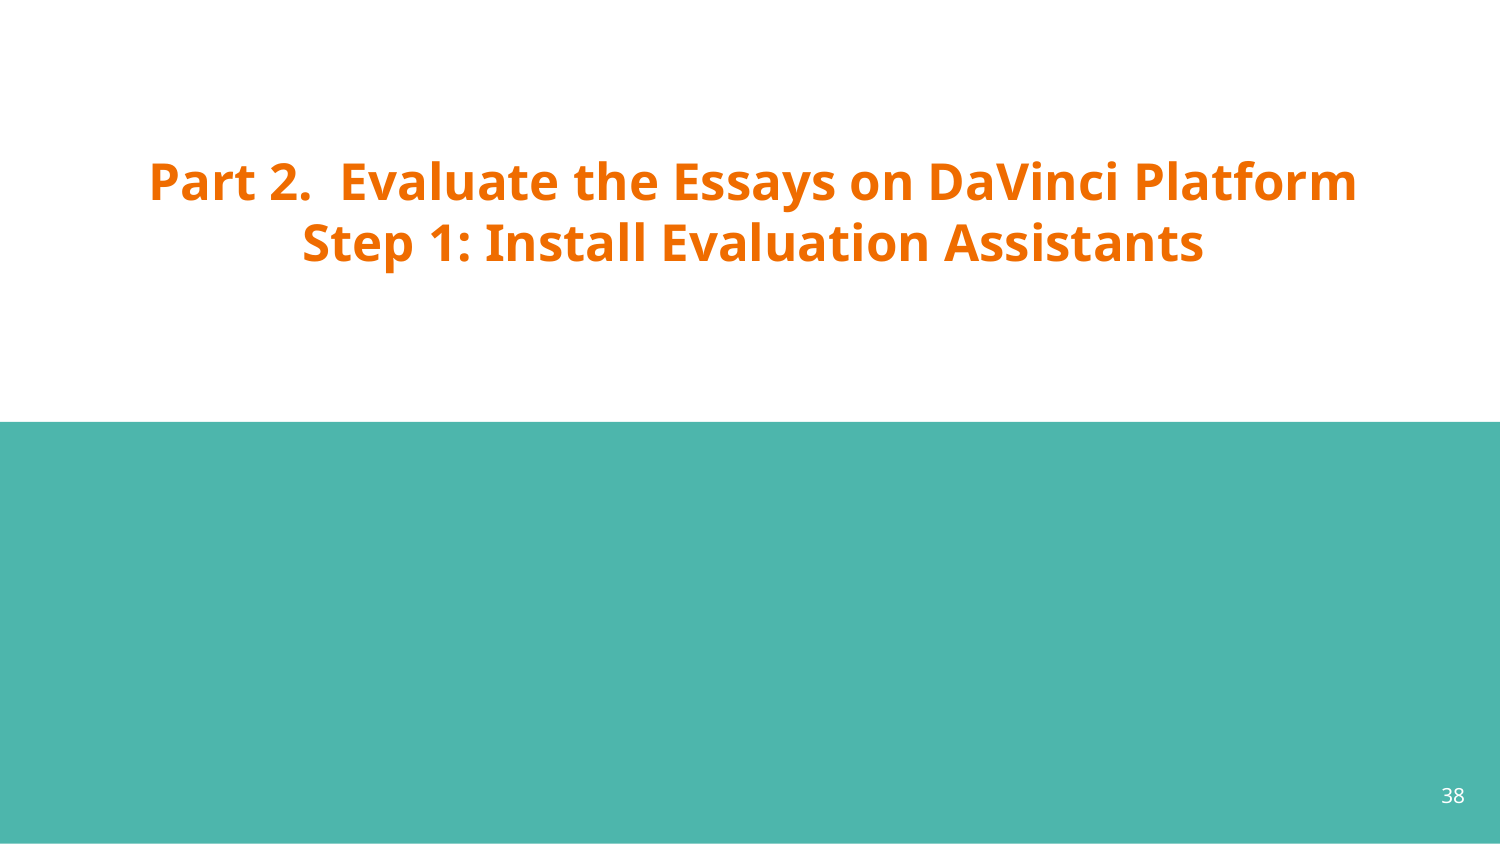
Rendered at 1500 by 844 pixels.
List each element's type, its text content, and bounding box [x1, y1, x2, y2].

slide_number 38 [1389, 764, 1480, 830]
title Part 2. Evaluate the Essays on DaVinci Platform Step 1: Install Evaluation Assistants [51, 133, 1458, 289]
